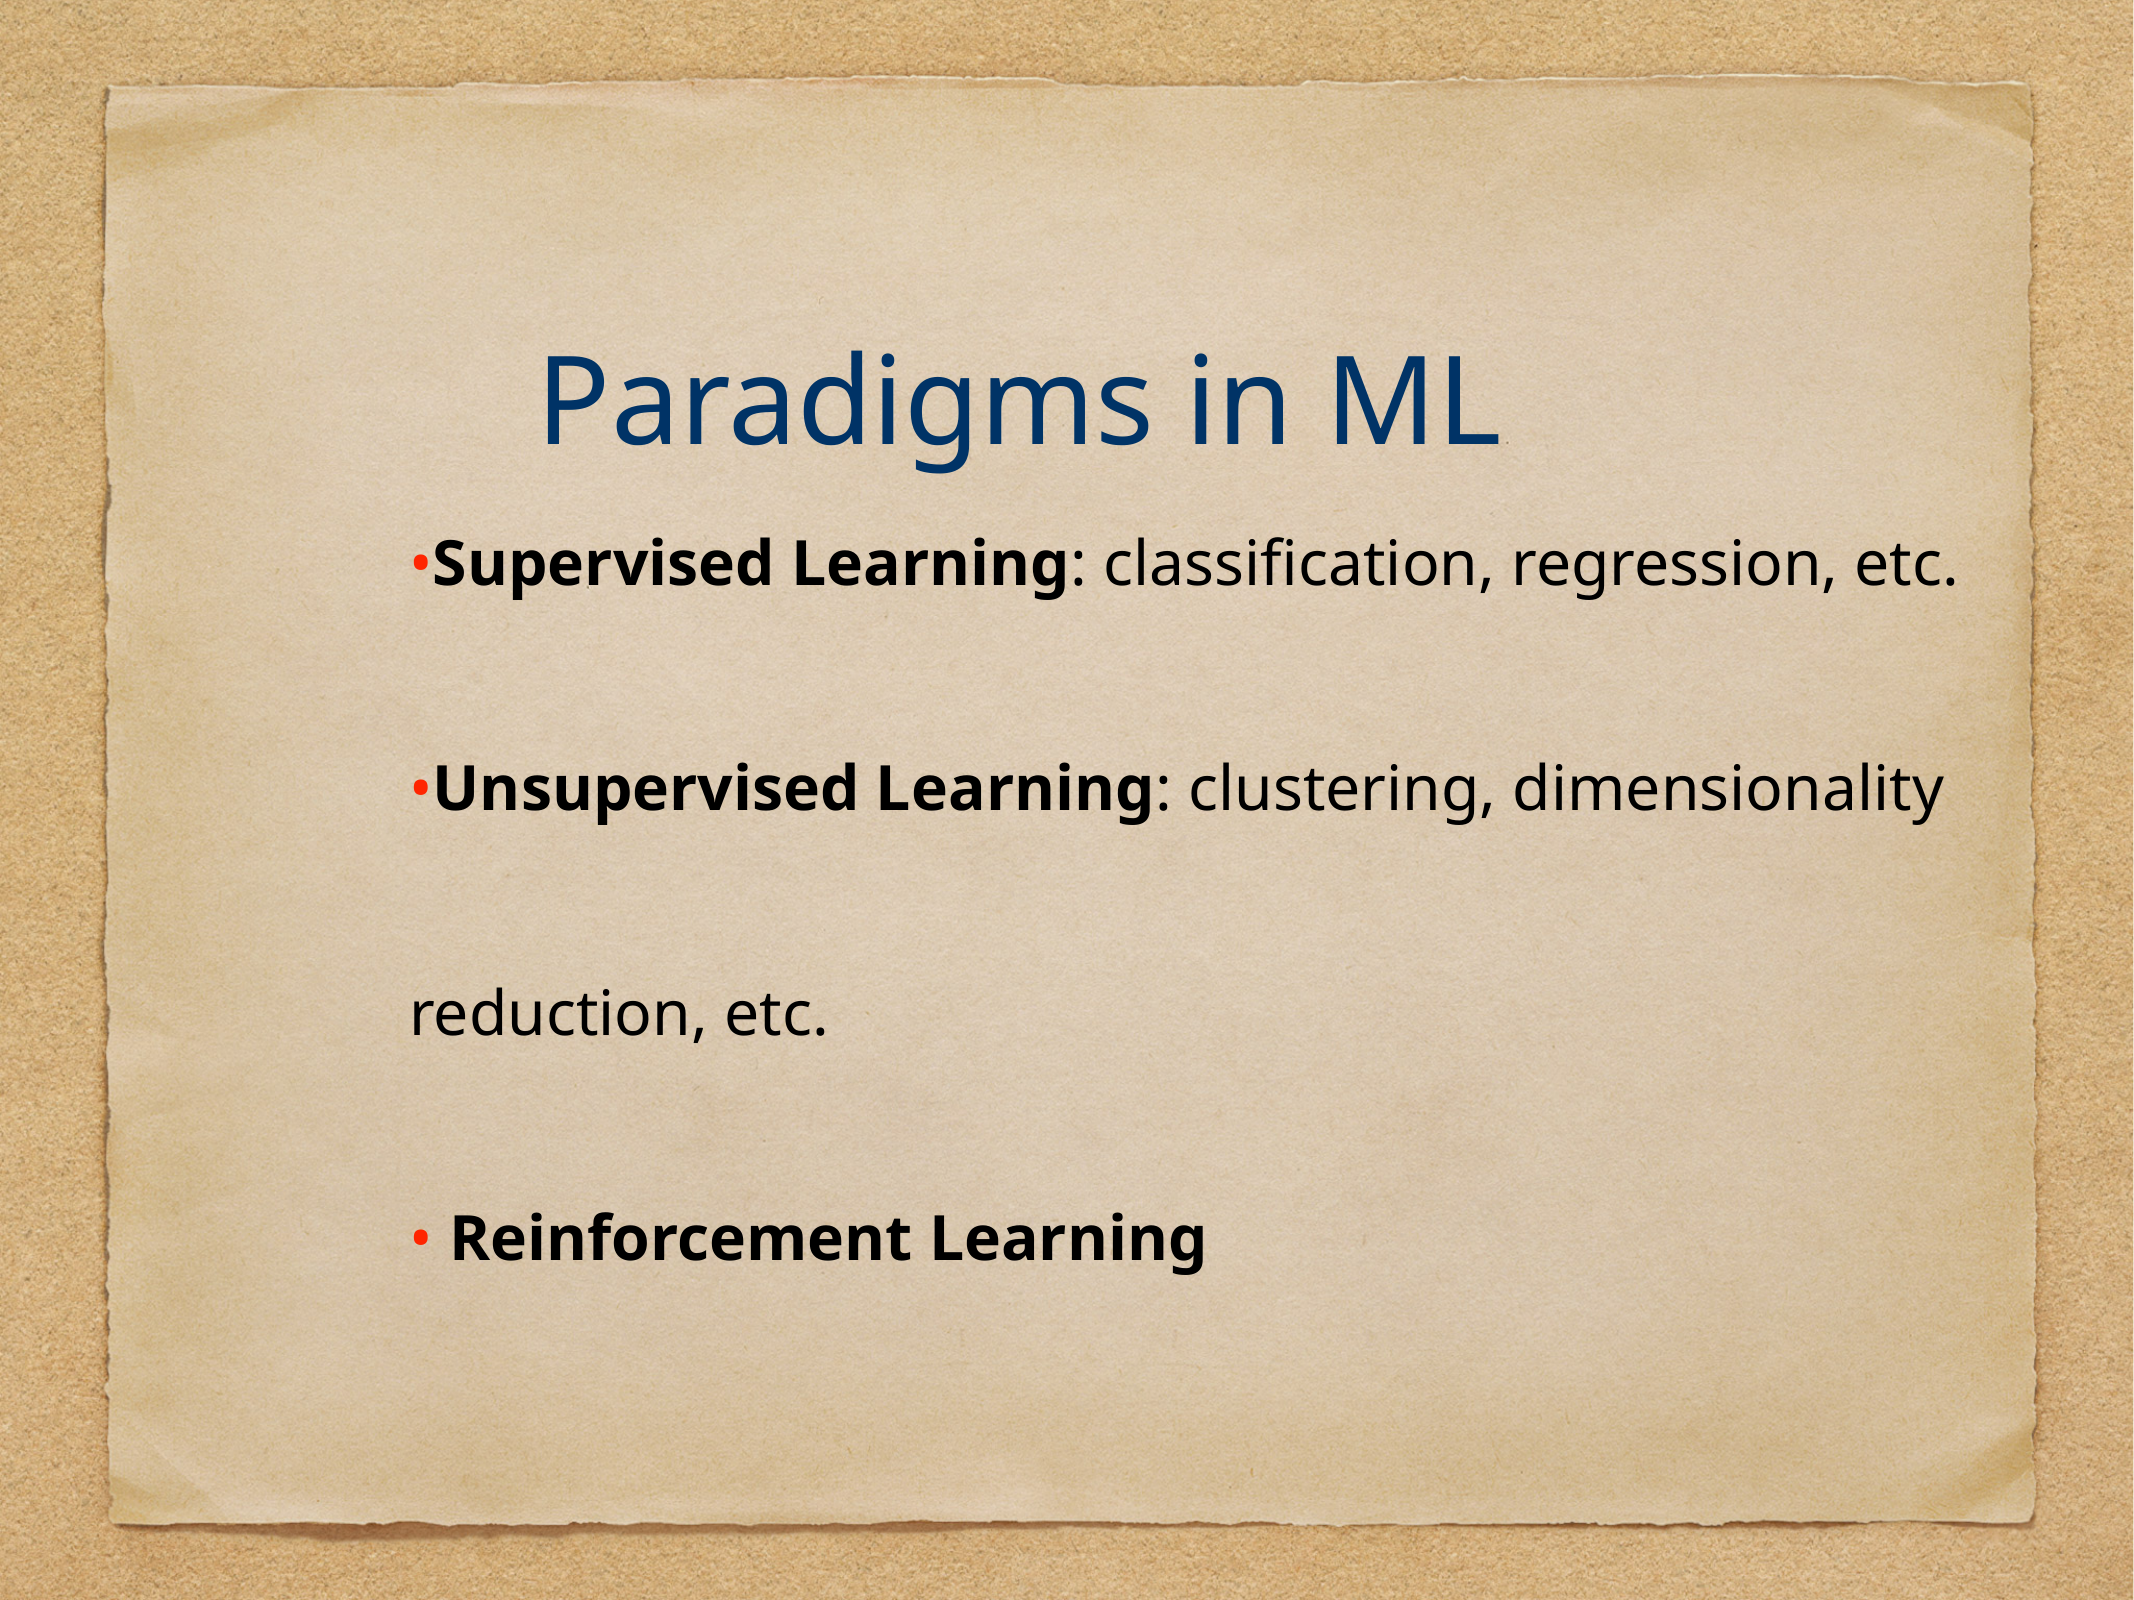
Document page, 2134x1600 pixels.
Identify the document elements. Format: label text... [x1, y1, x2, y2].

picture [0, 0, 2134, 1600]
text_box •Supervised Learning: classification, regression, etc. •Unsupervised Learning: clustering, dimensionality reduction, etc. • Reinforcement Learning [401, 389, 1986, 1282]
title Paradigms in ML [207, 0, 1926, 478]
